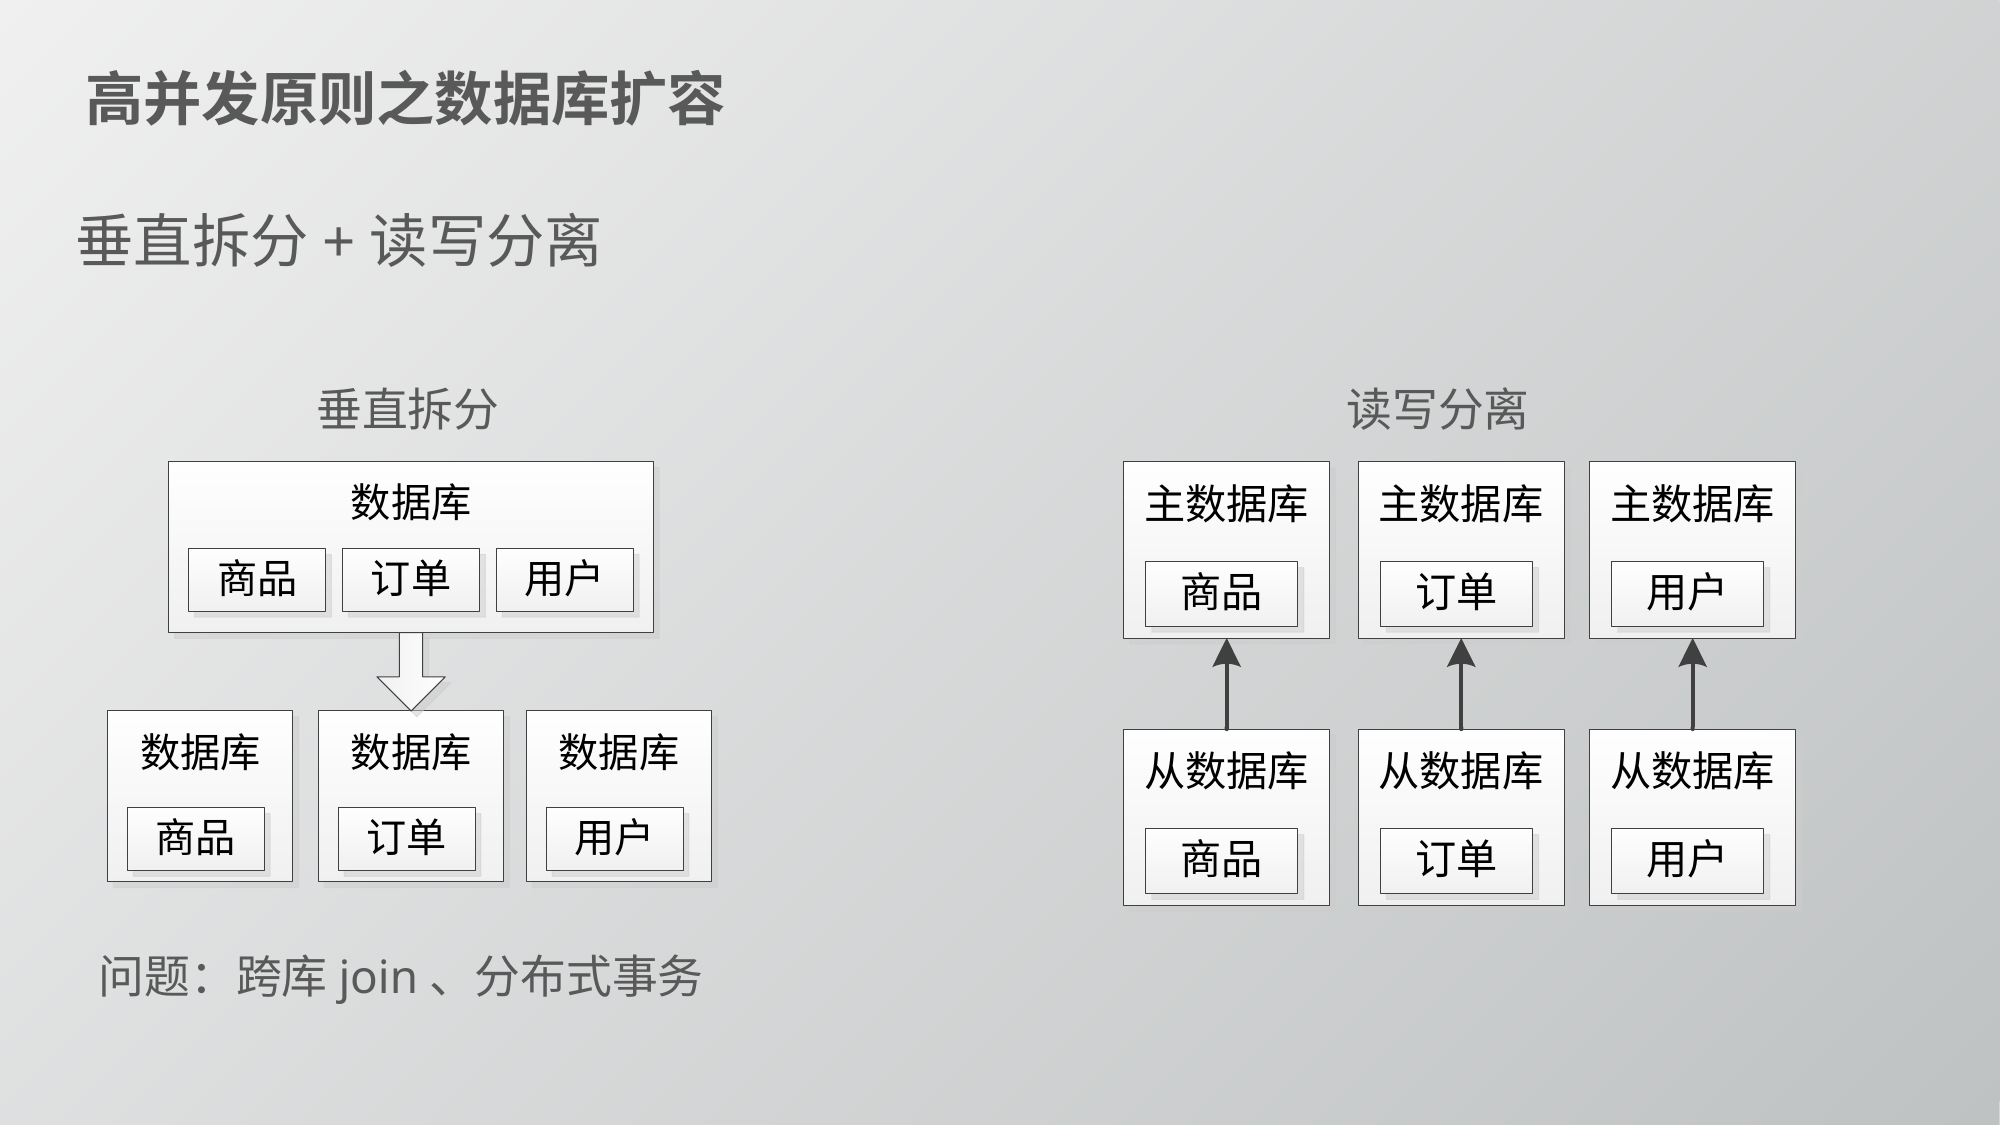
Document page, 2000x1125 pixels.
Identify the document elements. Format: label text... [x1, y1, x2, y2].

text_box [101, 455, 724, 894]
text_box 垂直拆分+读写分离 [60, 196, 618, 281]
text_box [1117, 455, 1808, 918]
text_box 问题：跨库join、分布式事务 [84, 940, 719, 1011]
text_box 垂直拆分 [301, 373, 515, 444]
text_box 读写分离 [1331, 373, 1545, 444]
text_box 高并发原则之数据库扩容 [70, 54, 1268, 140]
